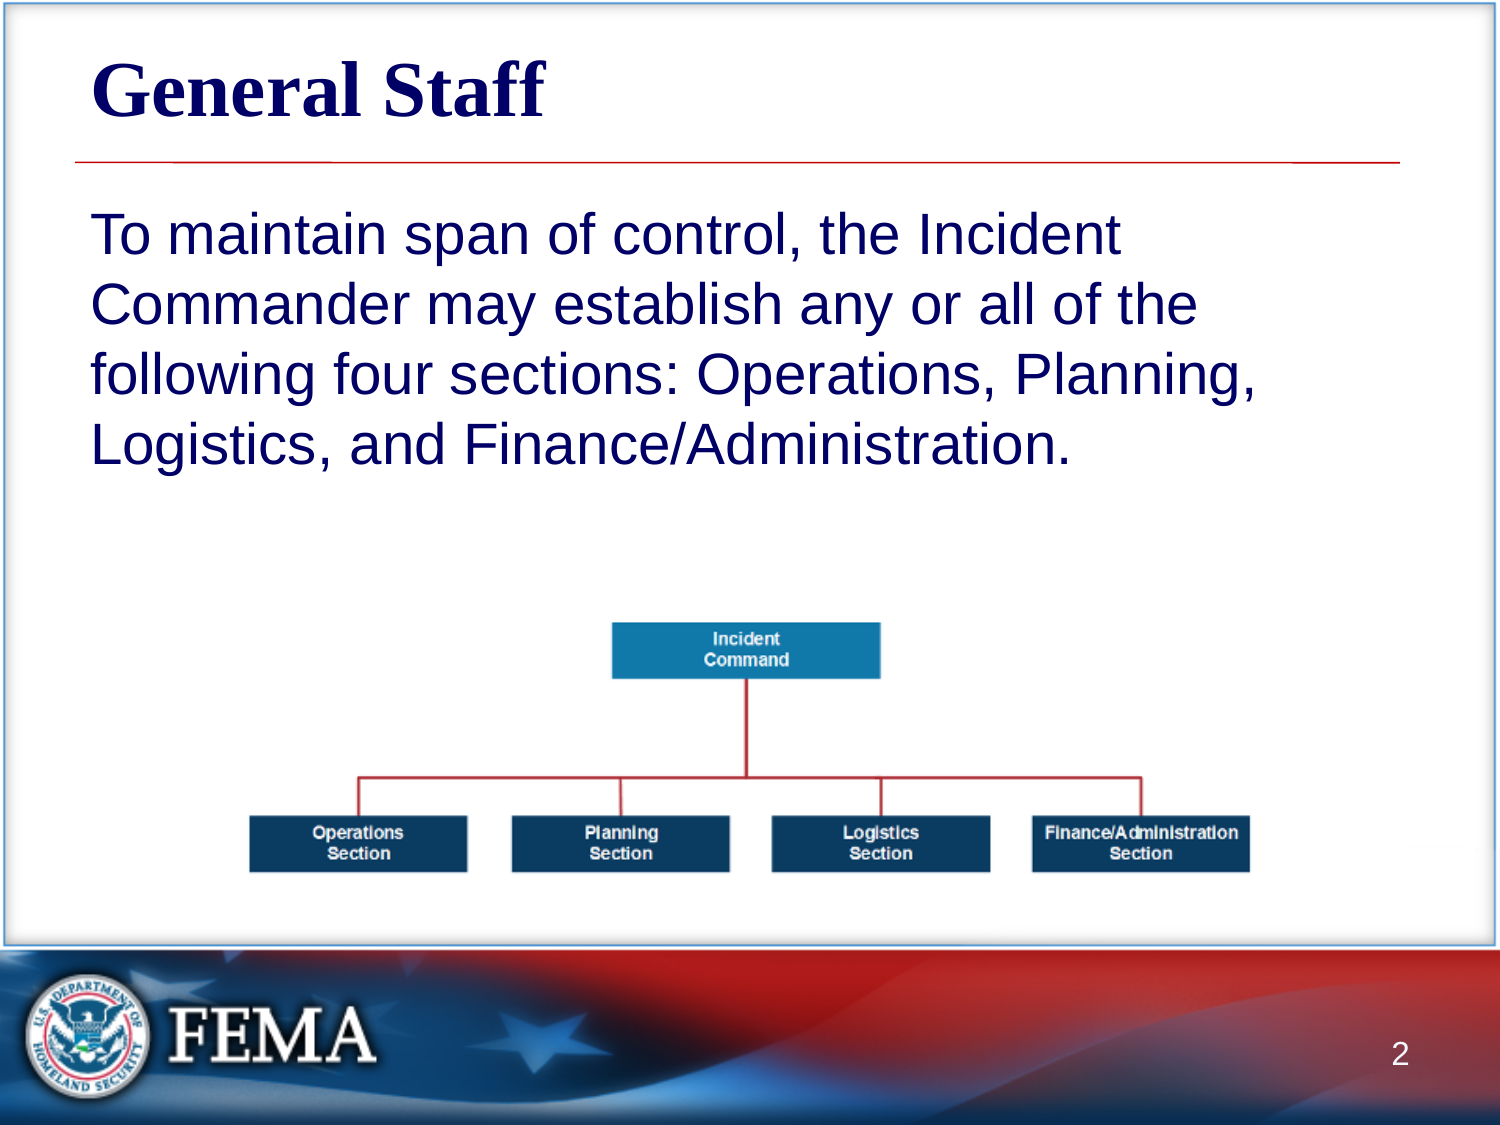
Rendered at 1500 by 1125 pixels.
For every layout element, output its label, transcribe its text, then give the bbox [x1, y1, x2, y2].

list To maintain span of control, the Incident Commander may establish any or all of the following four sections: Operations, Planning, Logistics, and Finance/Administration. [75, 189, 1425, 540]
picture [0, 0, 1500, 1125]
slide_number 2 [1074, 1024, 1425, 1103]
title General Staff [75, 32, 1425, 138]
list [241, 618, 1259, 877]
